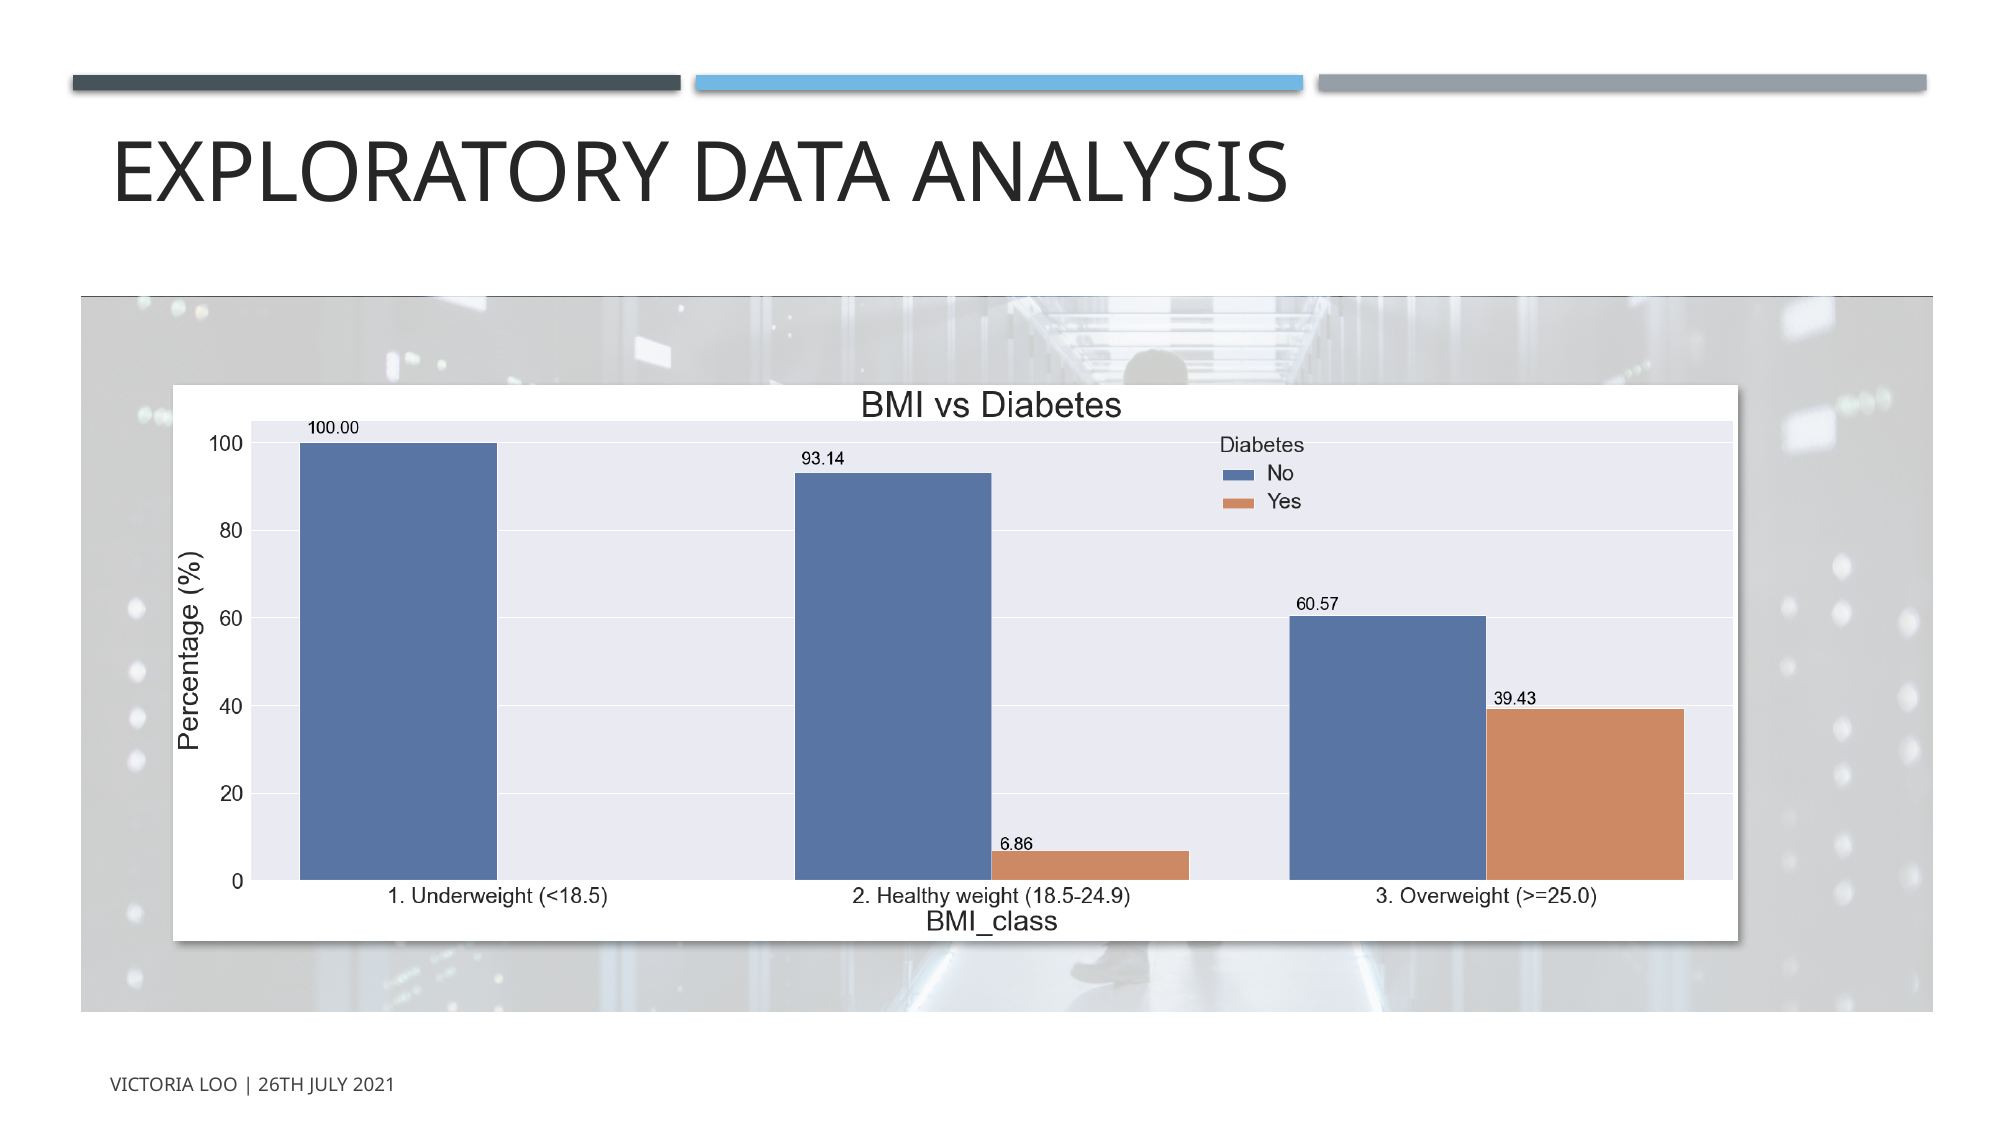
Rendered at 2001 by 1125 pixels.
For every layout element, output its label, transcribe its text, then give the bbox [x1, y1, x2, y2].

picture [78, 296, 1934, 1013]
text_box Exploratory Data analysis [95, 115, 1905, 226]
text_box [78, 294, 1938, 299]
text_box Victoria Loo | 26th July 2021 [95, 1053, 1230, 1114]
